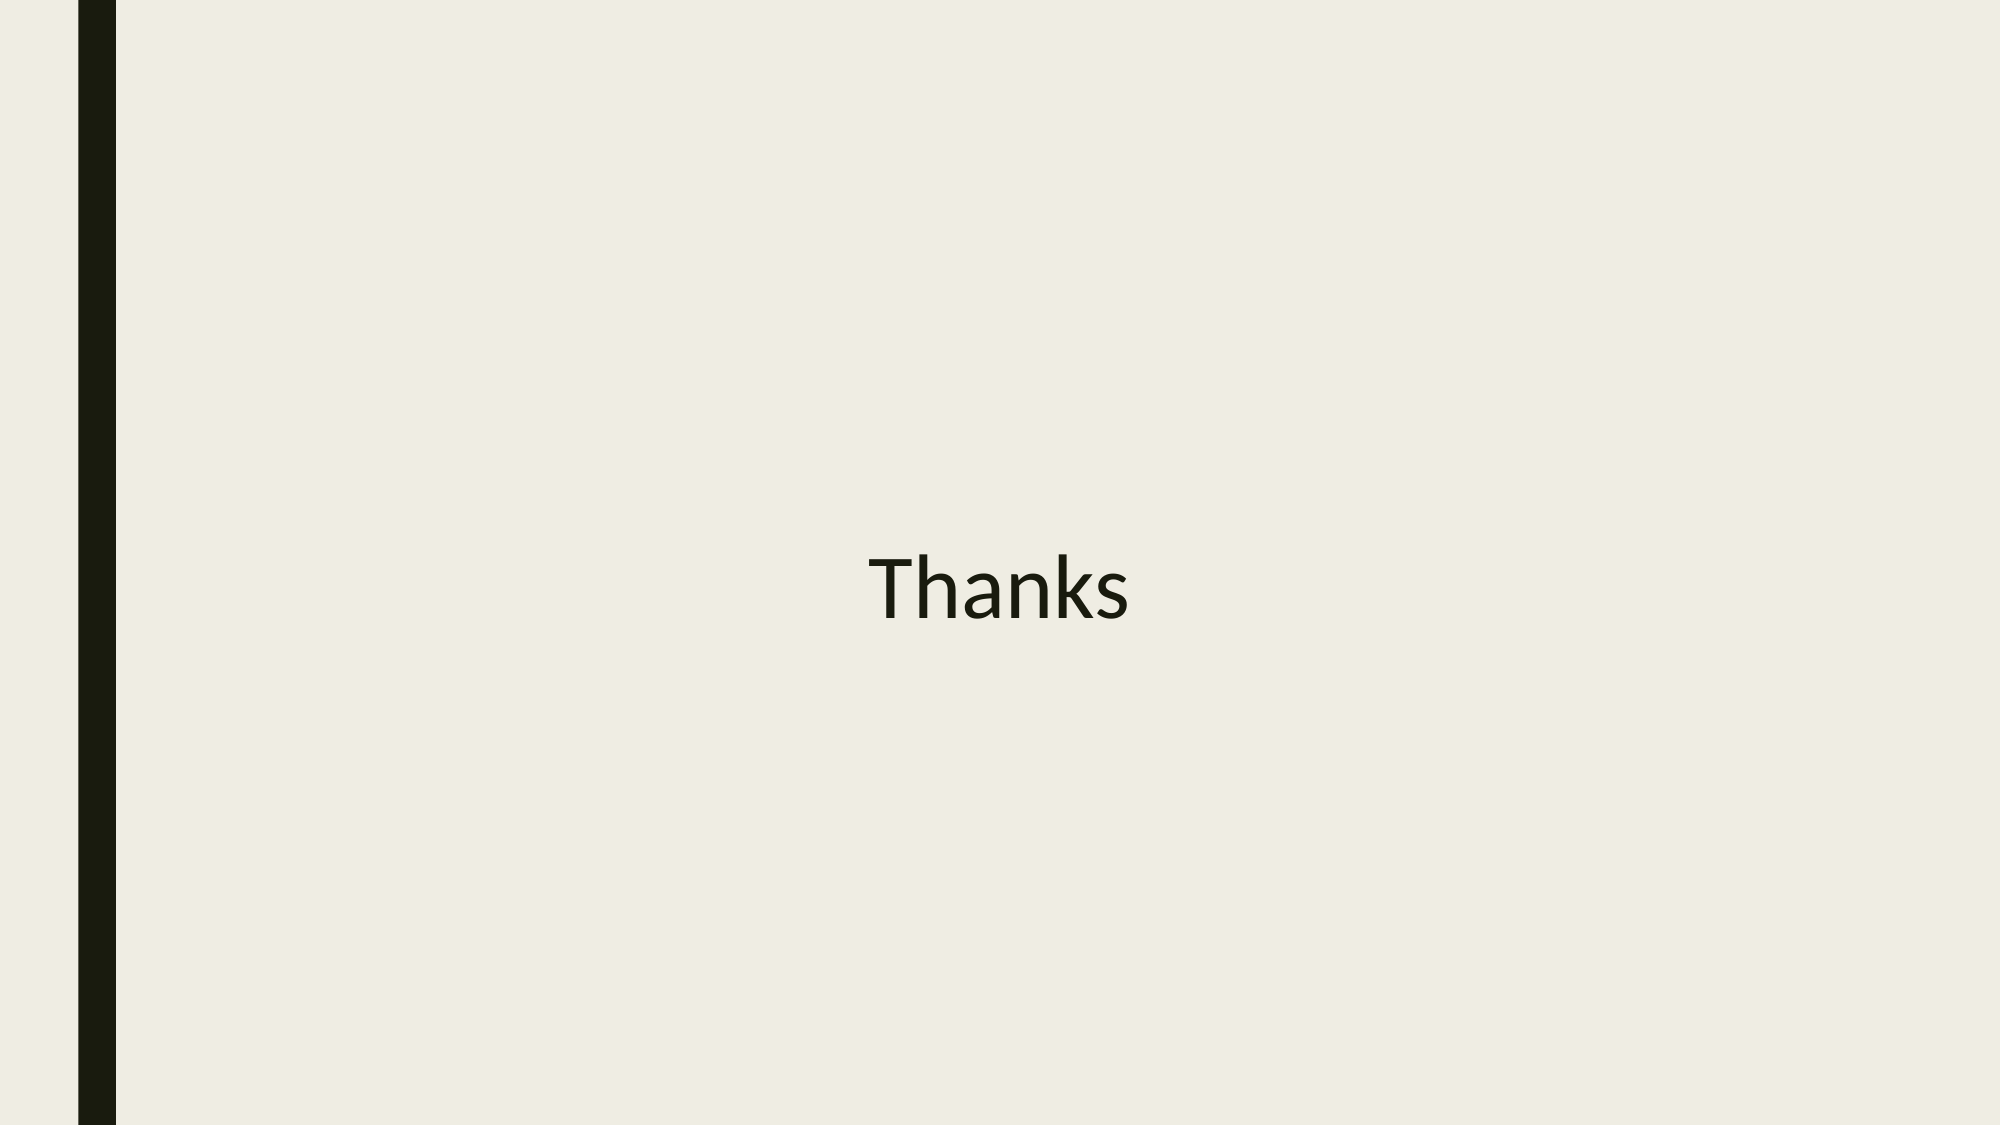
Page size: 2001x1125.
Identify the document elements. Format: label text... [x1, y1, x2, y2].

title Thanks [212, 533, 1788, 777]
